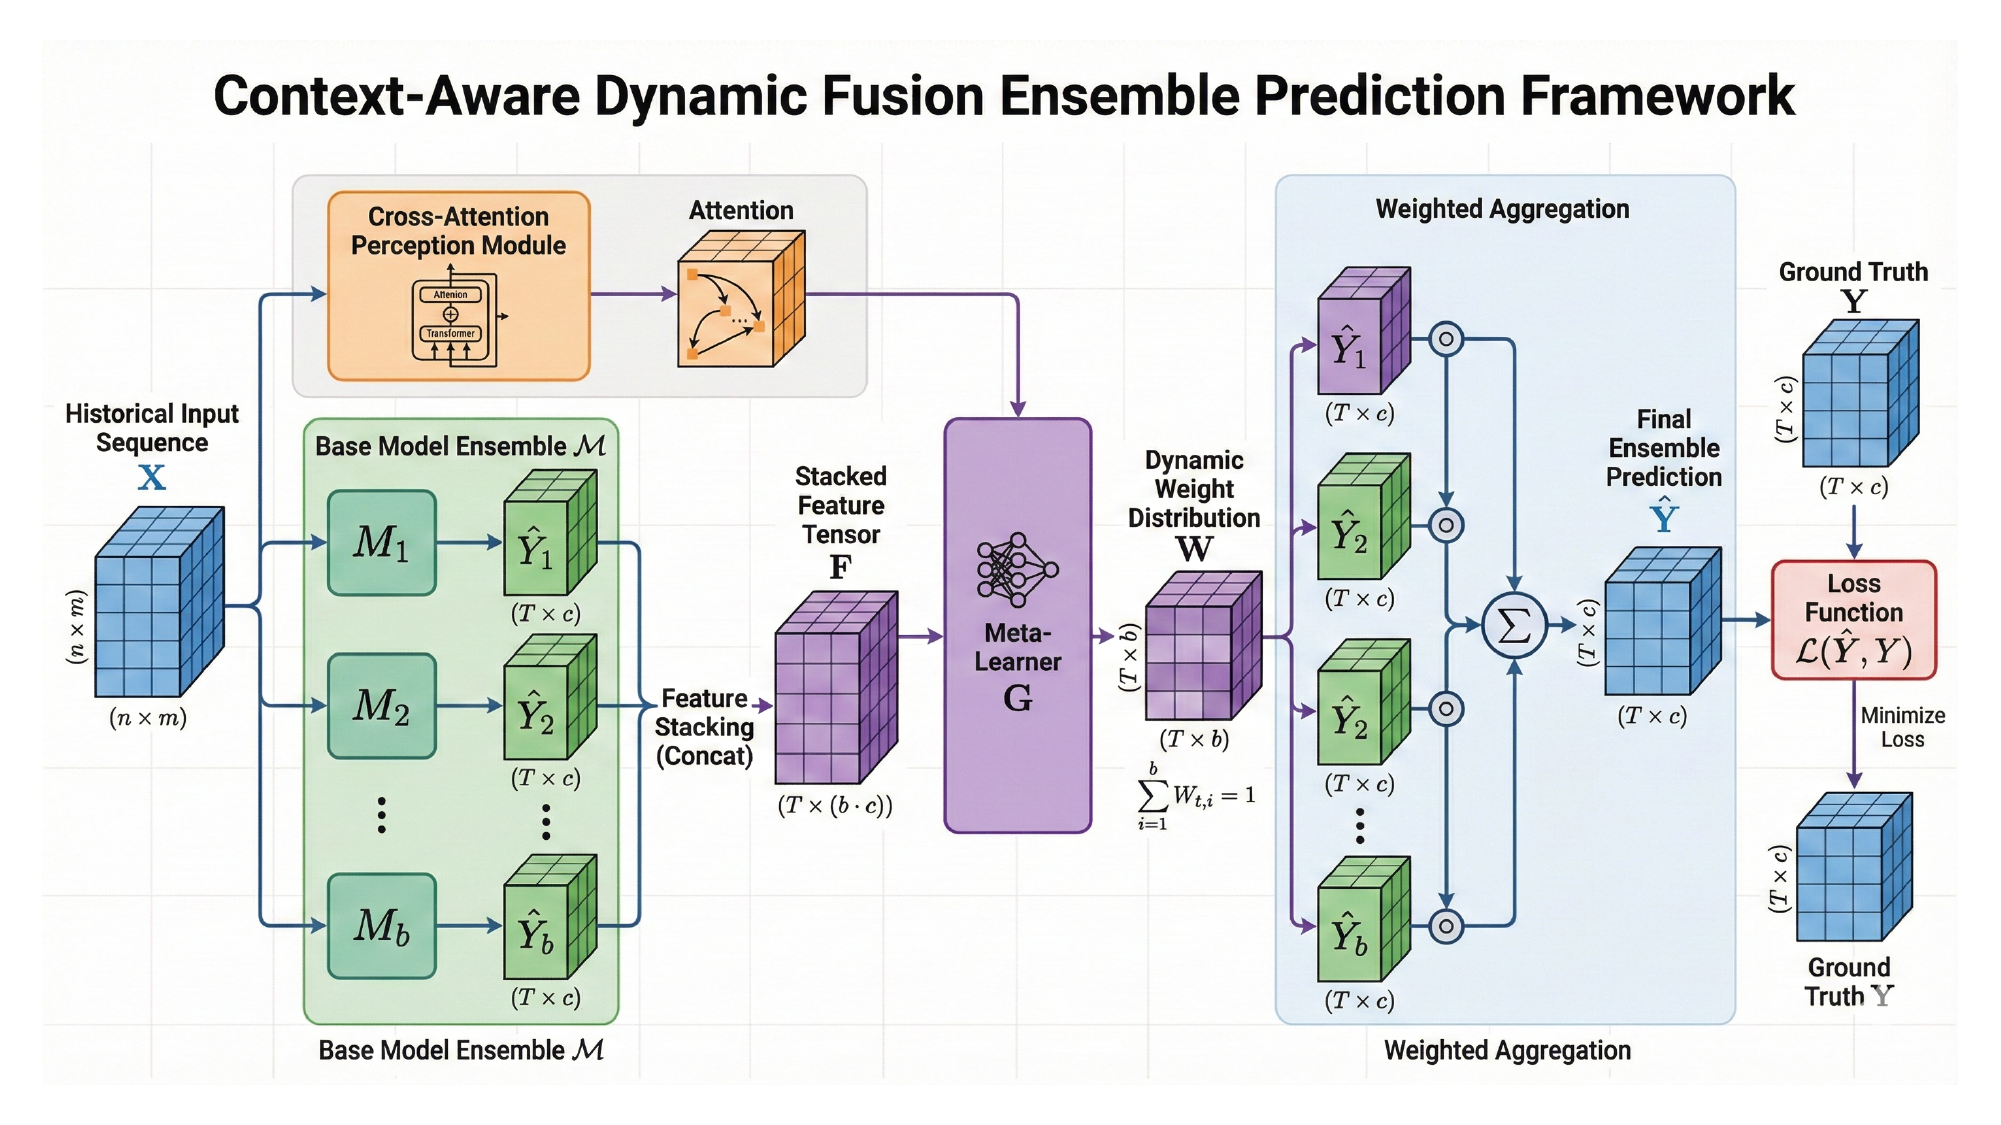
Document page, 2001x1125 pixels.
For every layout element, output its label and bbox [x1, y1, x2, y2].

picture [42, 40, 1958, 1085]
